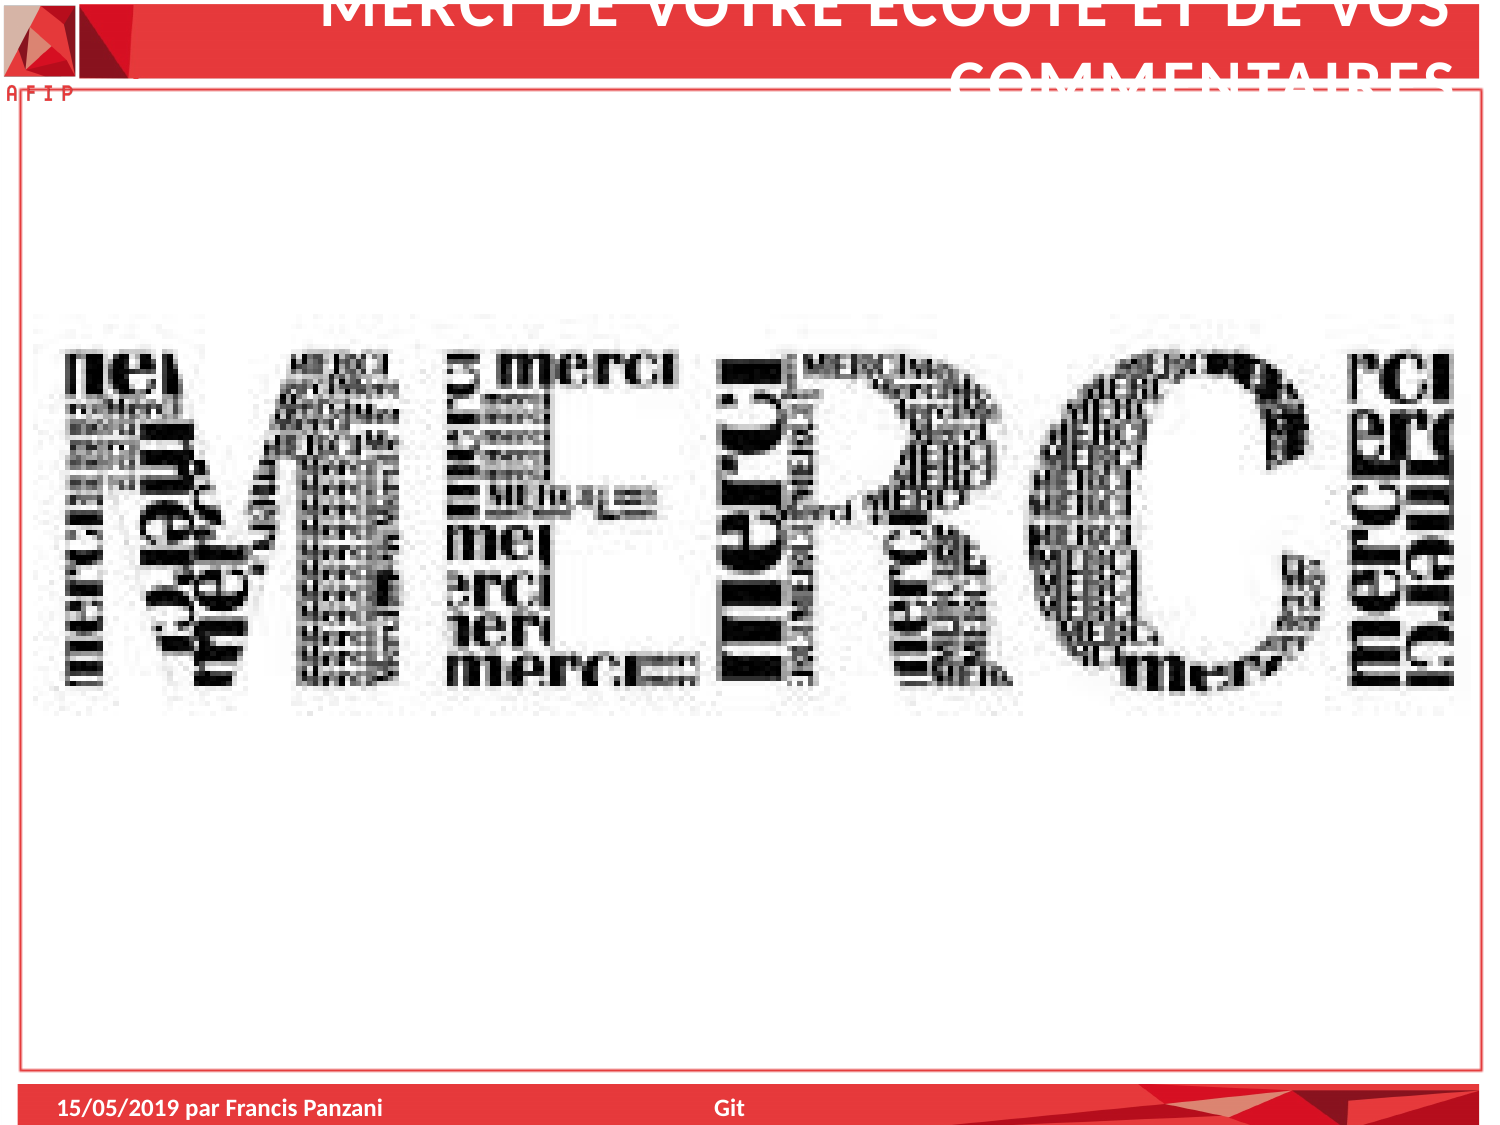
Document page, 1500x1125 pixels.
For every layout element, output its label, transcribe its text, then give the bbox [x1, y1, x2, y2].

title Merci de votre écoute et de vos commentaires [0, 0, 1471, 155]
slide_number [41, 1084, 443, 1125]
picture [0, 0, 1500, 1125]
footer Git [454, 1084, 1005, 1125]
